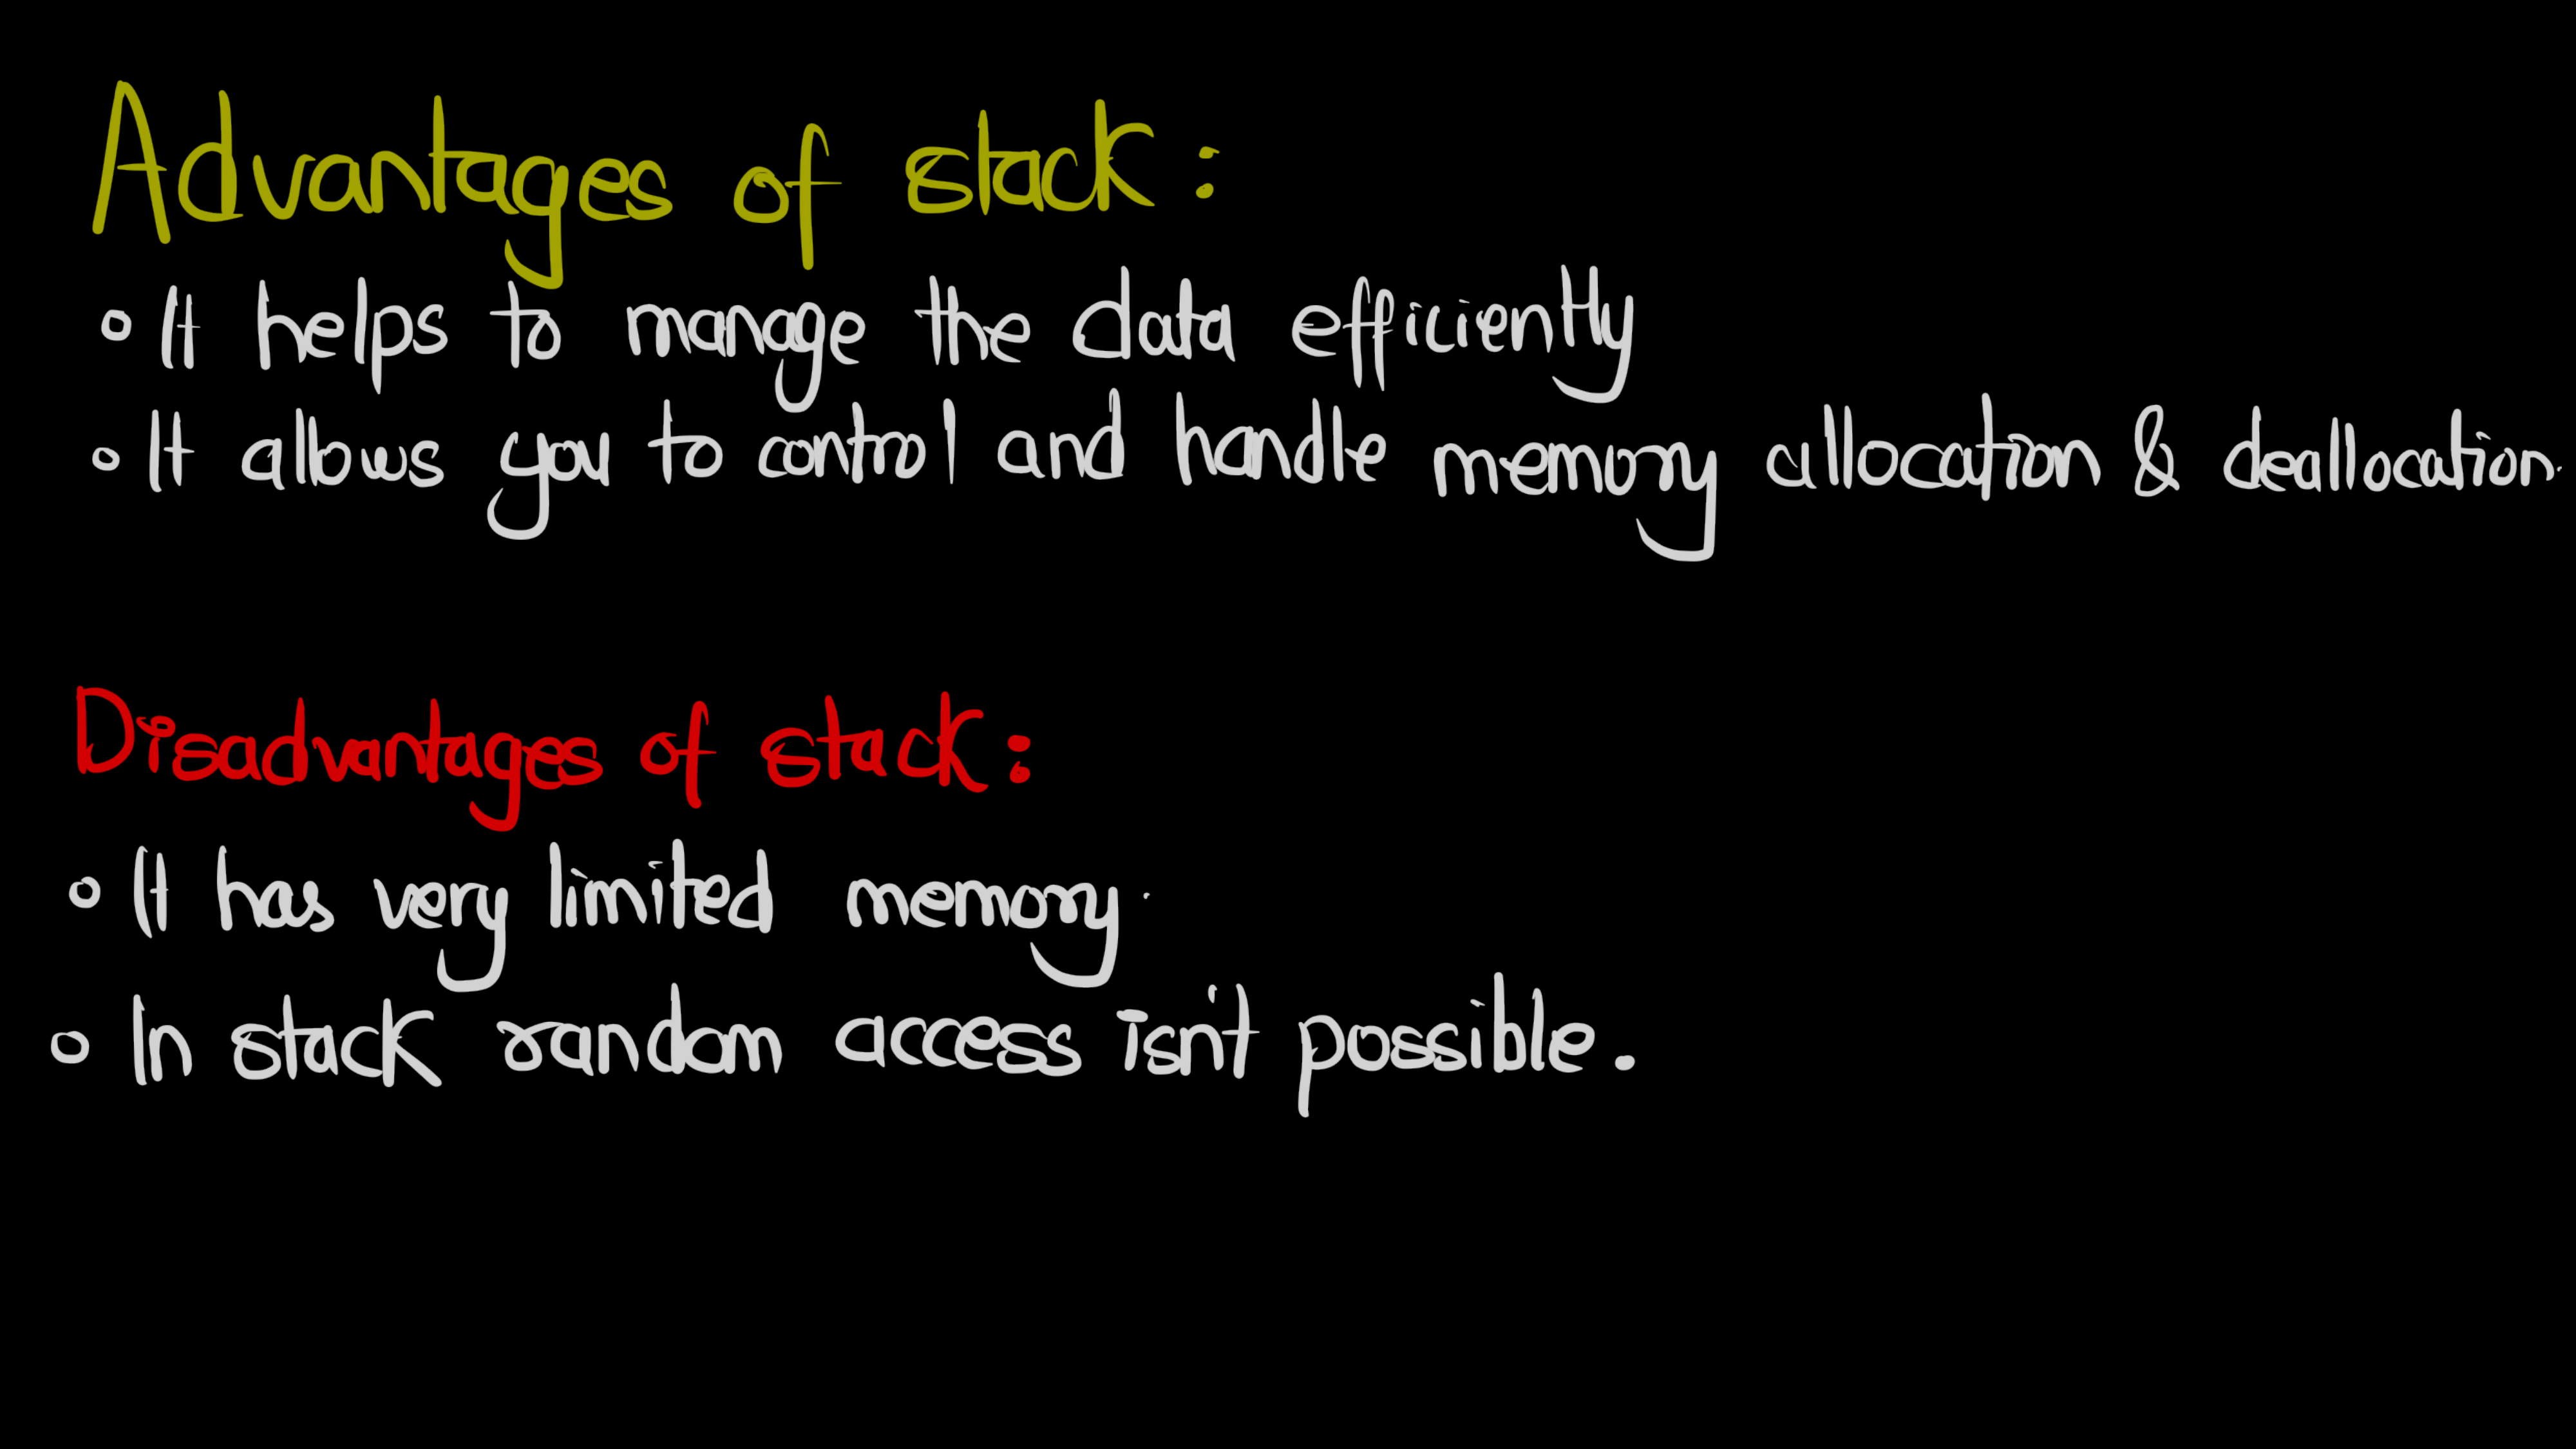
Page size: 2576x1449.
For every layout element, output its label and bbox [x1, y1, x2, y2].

picture [51, 80, 2562, 1119]
